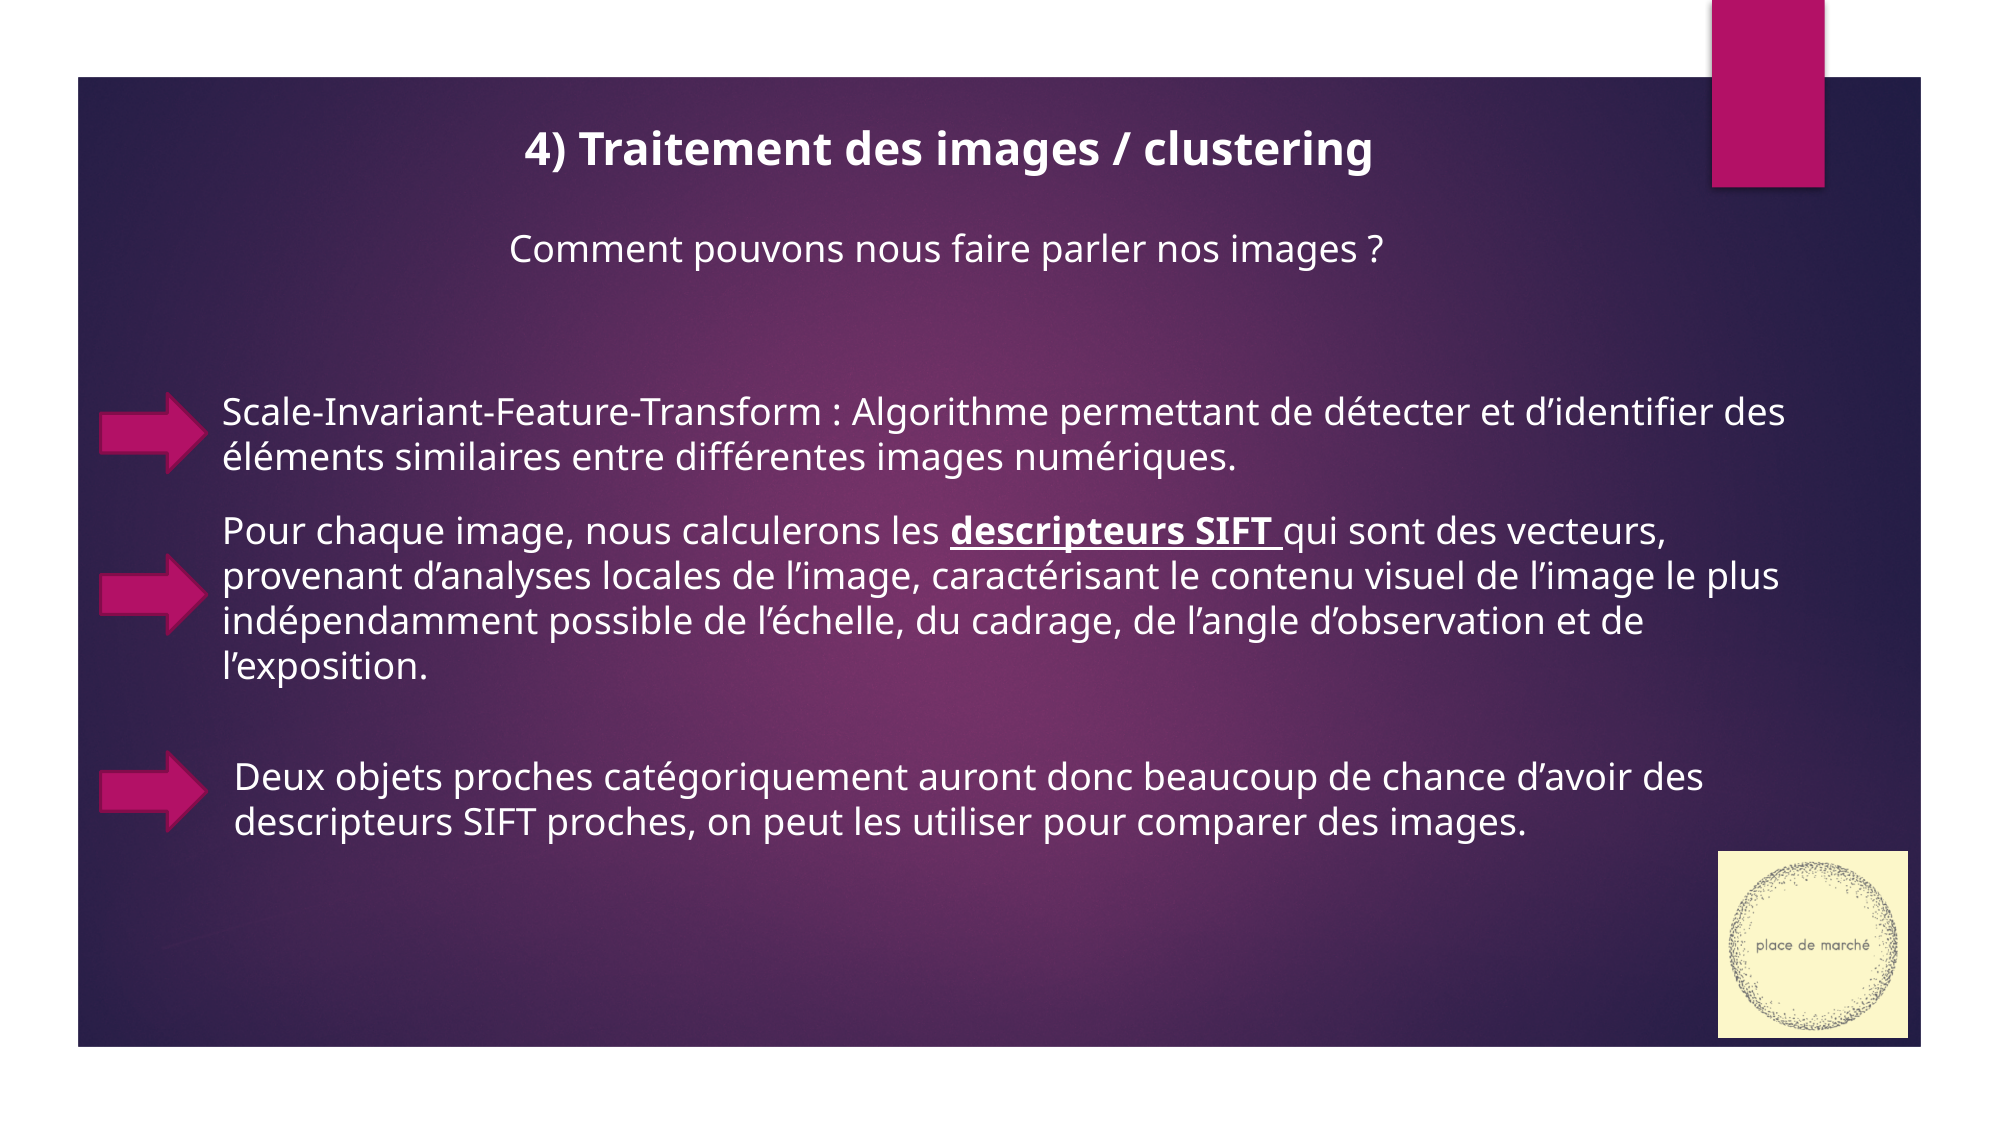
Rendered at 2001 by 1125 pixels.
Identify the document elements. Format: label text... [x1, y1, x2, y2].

text_box Scale-Invariant-Feature-Transform : Algorithme permettant de détecter et d’identifier des éléments similaires entre différentes images numériques. [207, 380, 1847, 485]
text_box 4) Traitement des images / clustering [206, 111, 1693, 182]
text_box Deux objets proches catégoriquement auront donc beaucoup de chance d’avoir des descripteurs SIFT proches, on peut les utiliser pour comparer des images. [218, 745, 1858, 851]
text_box [99, 553, 207, 636]
text_box Comment pouvons nous faire parler nos images ? [493, 217, 1441, 278]
text_box Pour chaque image, nous calculerons les descripteurs SIFT qui sont des vecteurs, provenant d’analyses locales de l’image, caractérisant le contenu visuel de l’image le plus indépendamment possible de l’échelle, du cadrage, de l’angle d’observation et de l’exposition. [207, 499, 1847, 695]
text_box [99, 391, 207, 475]
text_box [99, 750, 209, 833]
picture [1718, 851, 1908, 1038]
